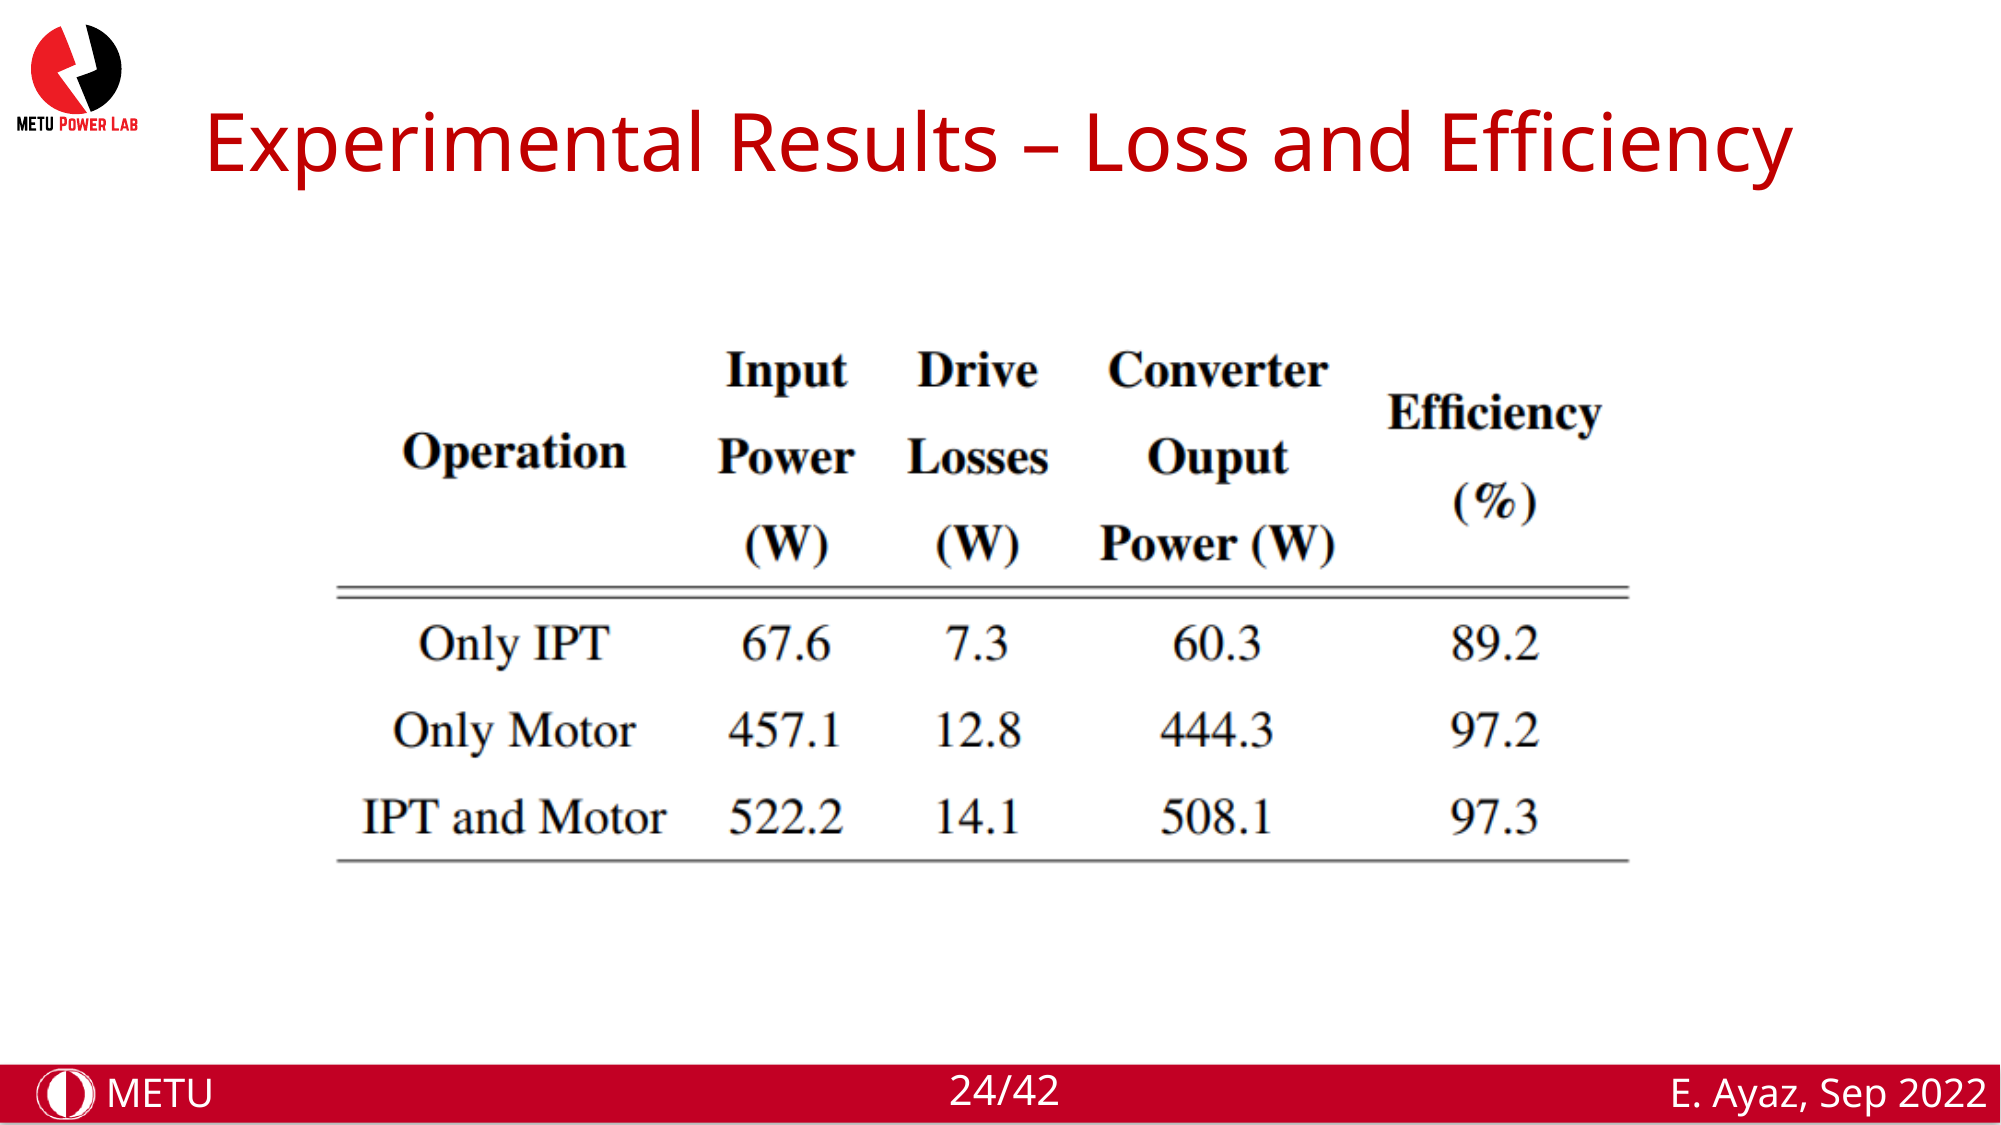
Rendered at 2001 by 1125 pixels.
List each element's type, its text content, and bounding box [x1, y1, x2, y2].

picture [30, 1068, 99, 1120]
title Experimental Results – Loss and Efficiency [99, 45, 1900, 233]
picture [274, 289, 1726, 904]
